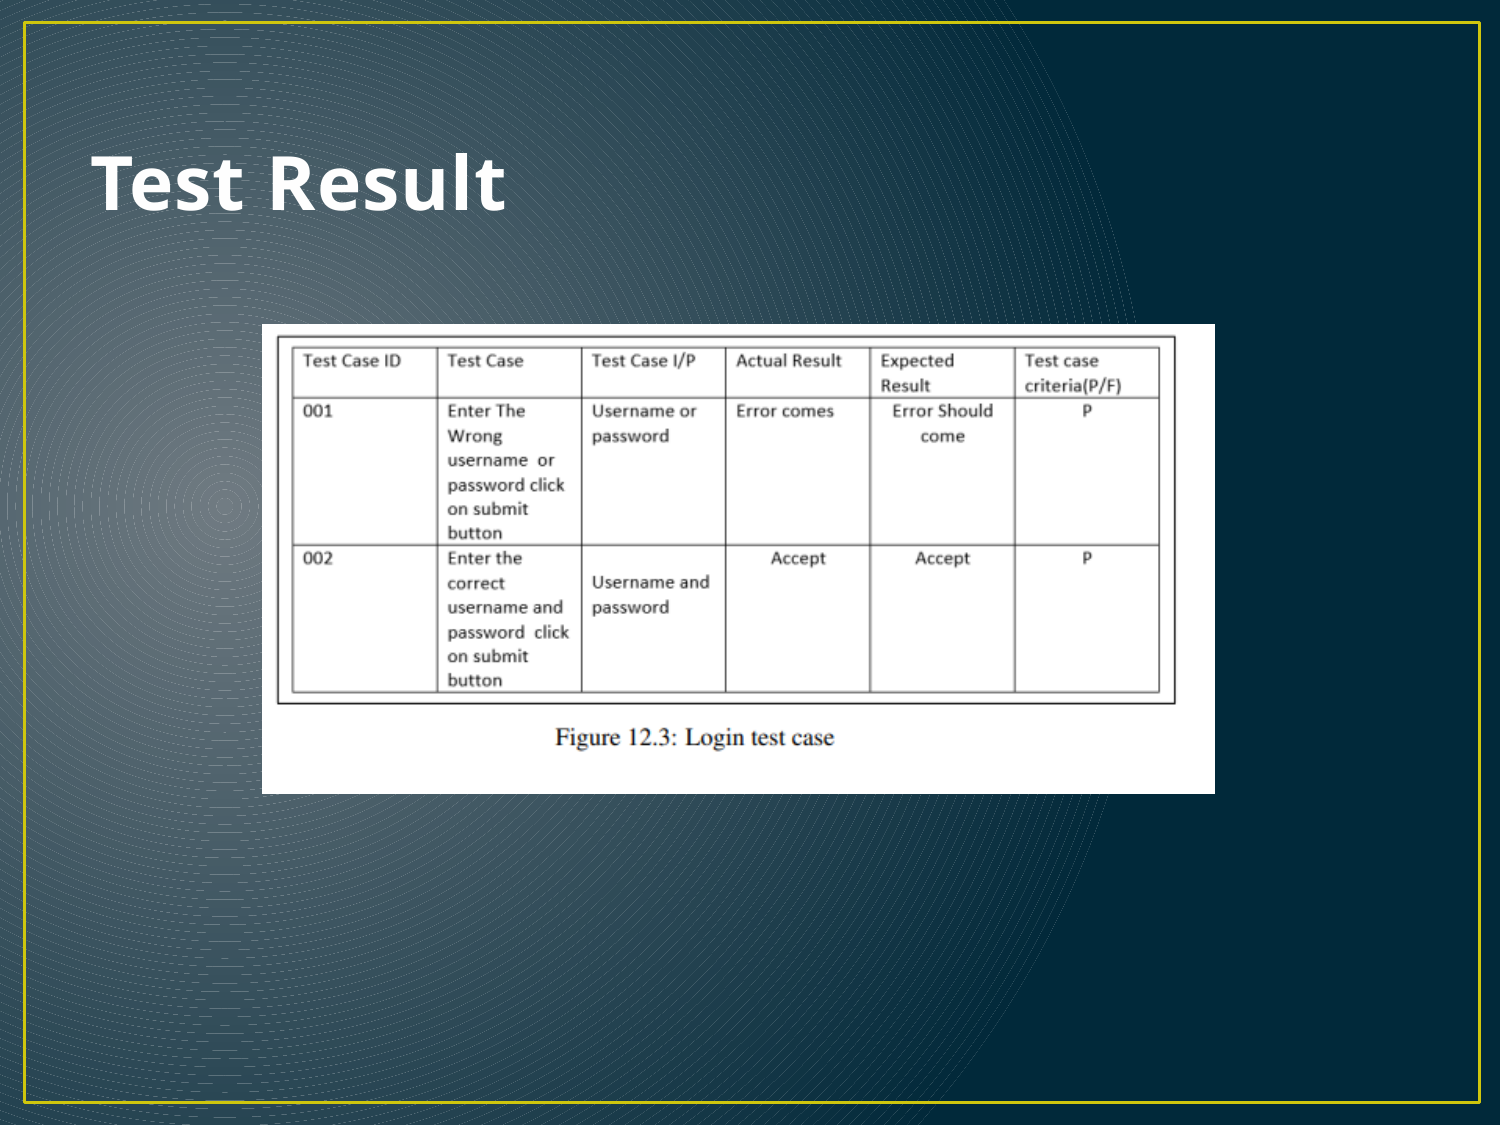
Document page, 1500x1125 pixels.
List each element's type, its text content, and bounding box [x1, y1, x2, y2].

picture [1101, 318, 1109, 324]
picture [1069, 800, 1079, 809]
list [262, 324, 1215, 795]
title Test Result [75, 45, 1425, 233]
